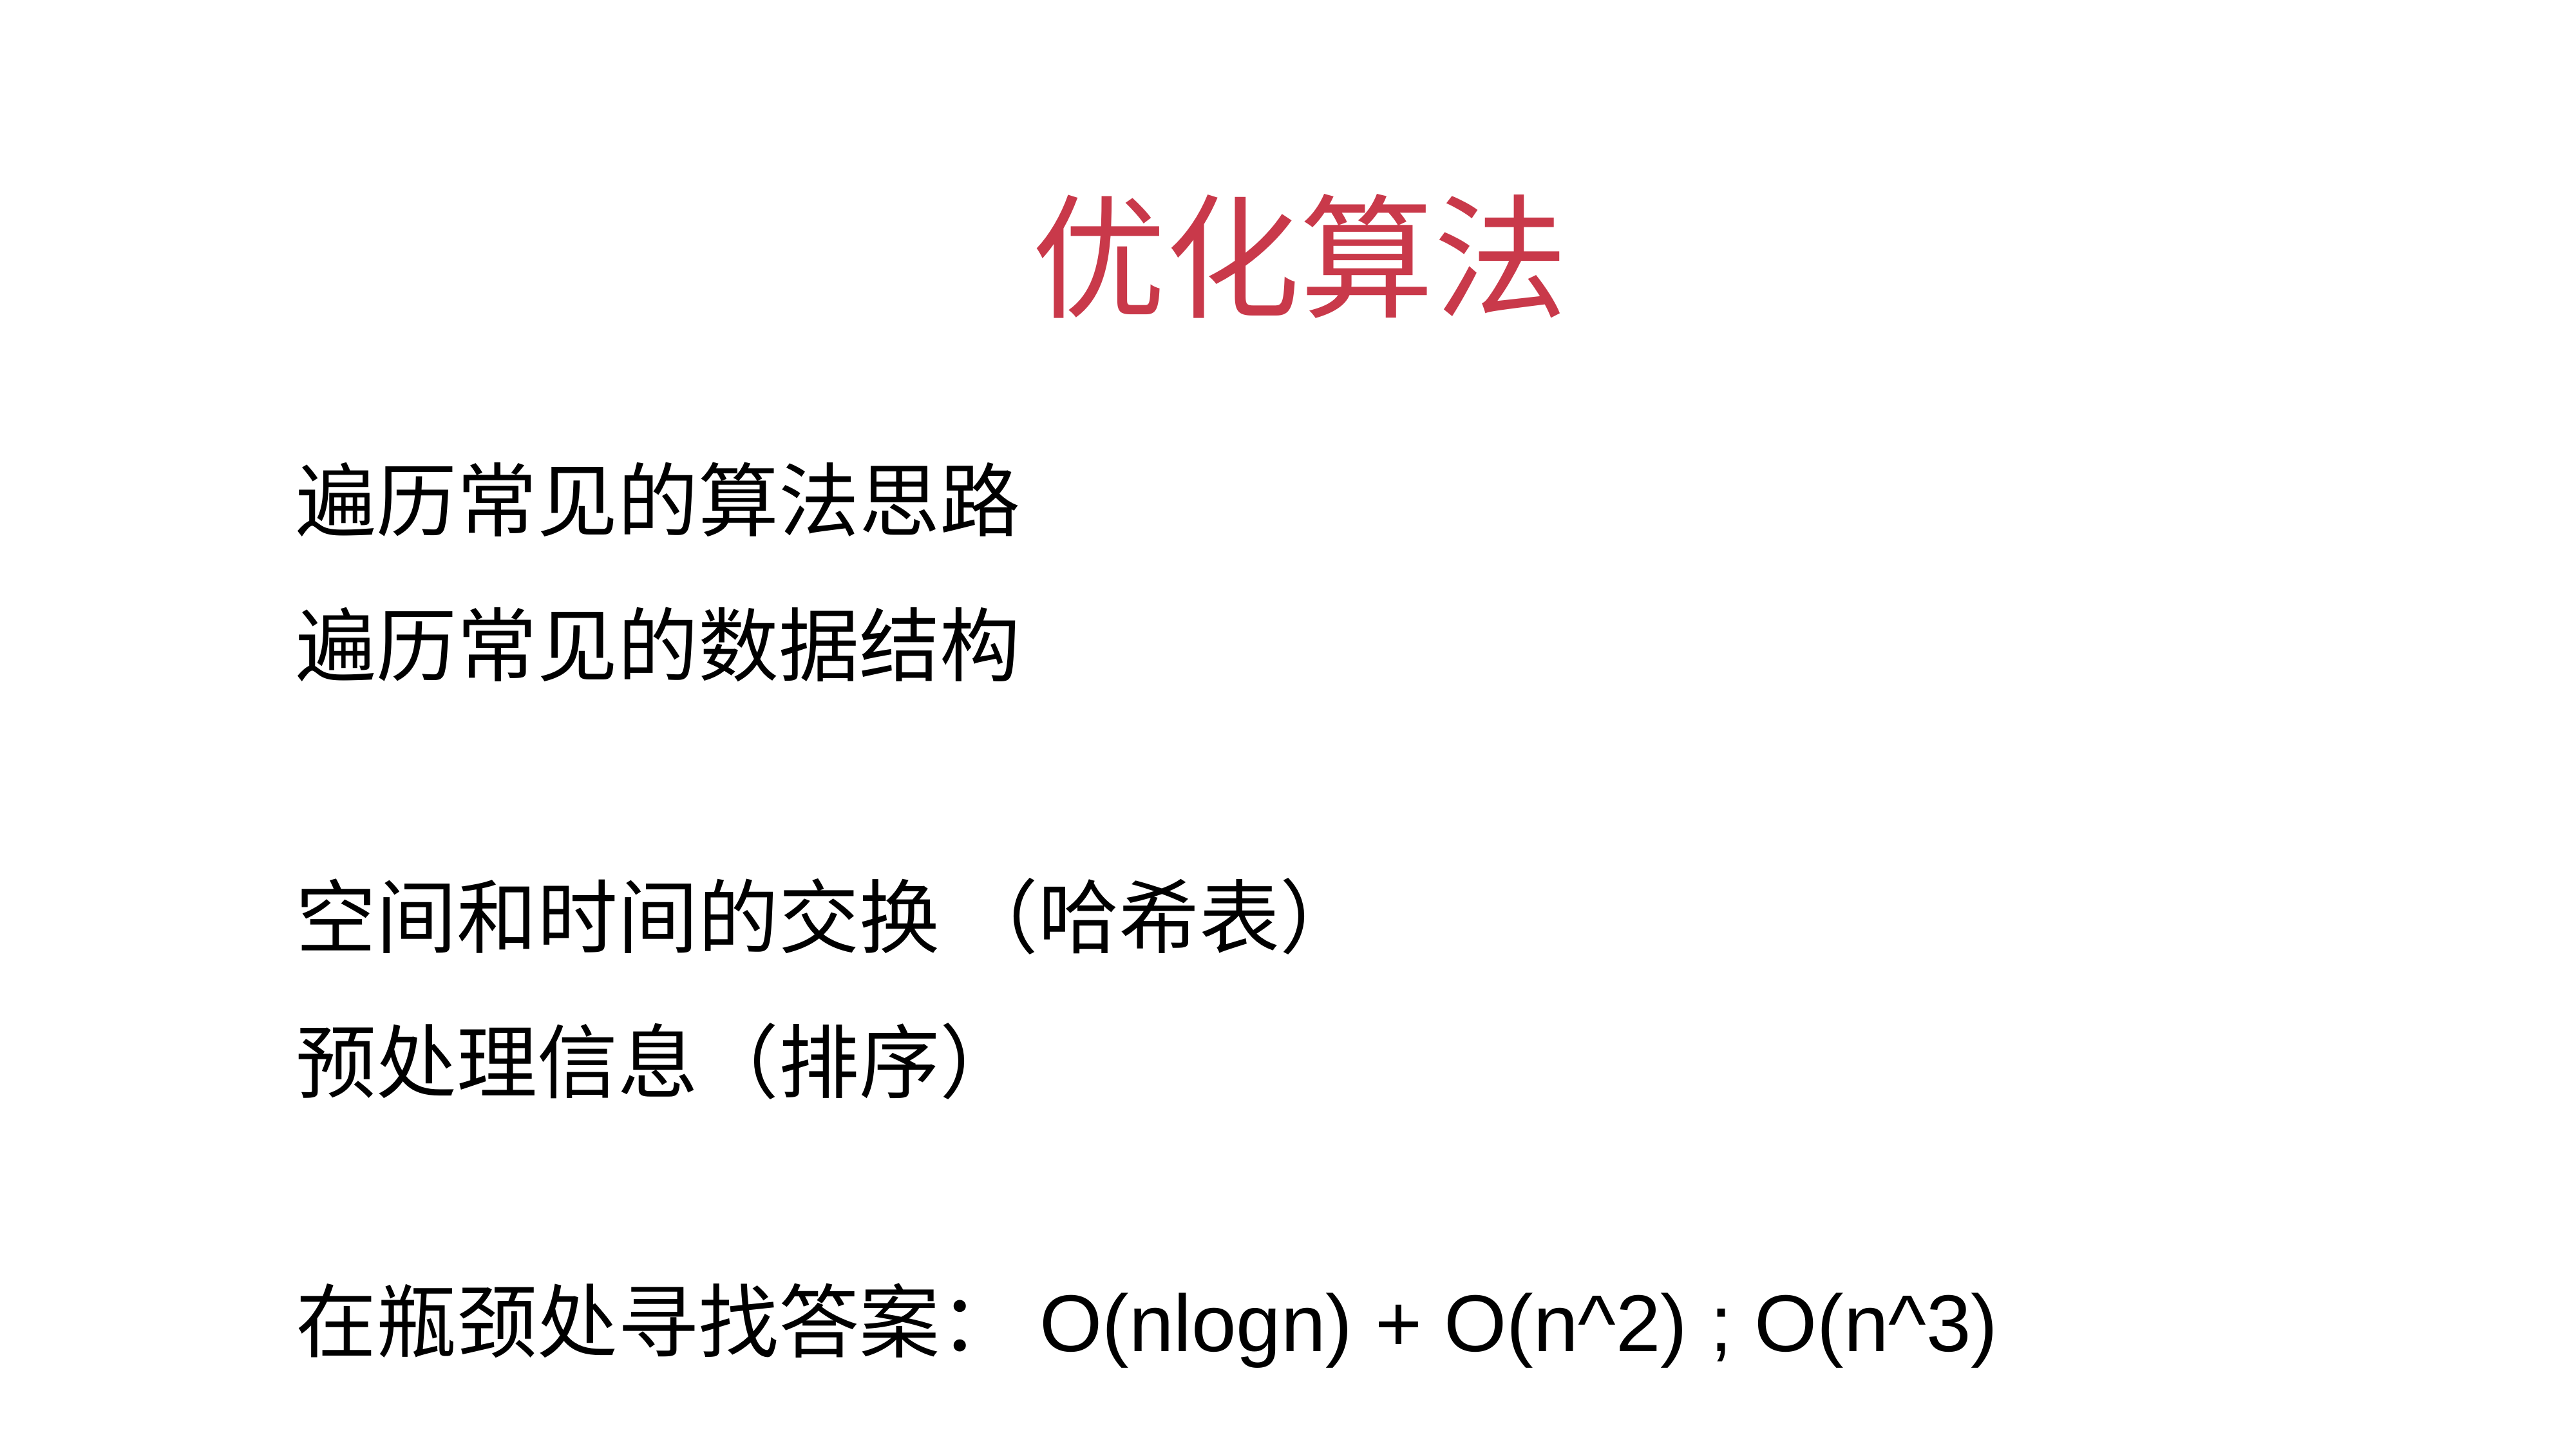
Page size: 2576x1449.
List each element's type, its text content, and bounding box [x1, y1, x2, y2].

text_box 在瓶颈处寻找答案：O(nlogn) + O(n^2) ; O(n^3) [290, 1217, 2404, 1373]
text_box 空间和时间的交换 （哈希表） 预处理信息（排序） [290, 813, 2404, 1113]
text_box 遍历常见的算法思路 遍历常见的数据结构 [290, 396, 2404, 697]
title 优化算法 [187, 124, 2389, 340]
